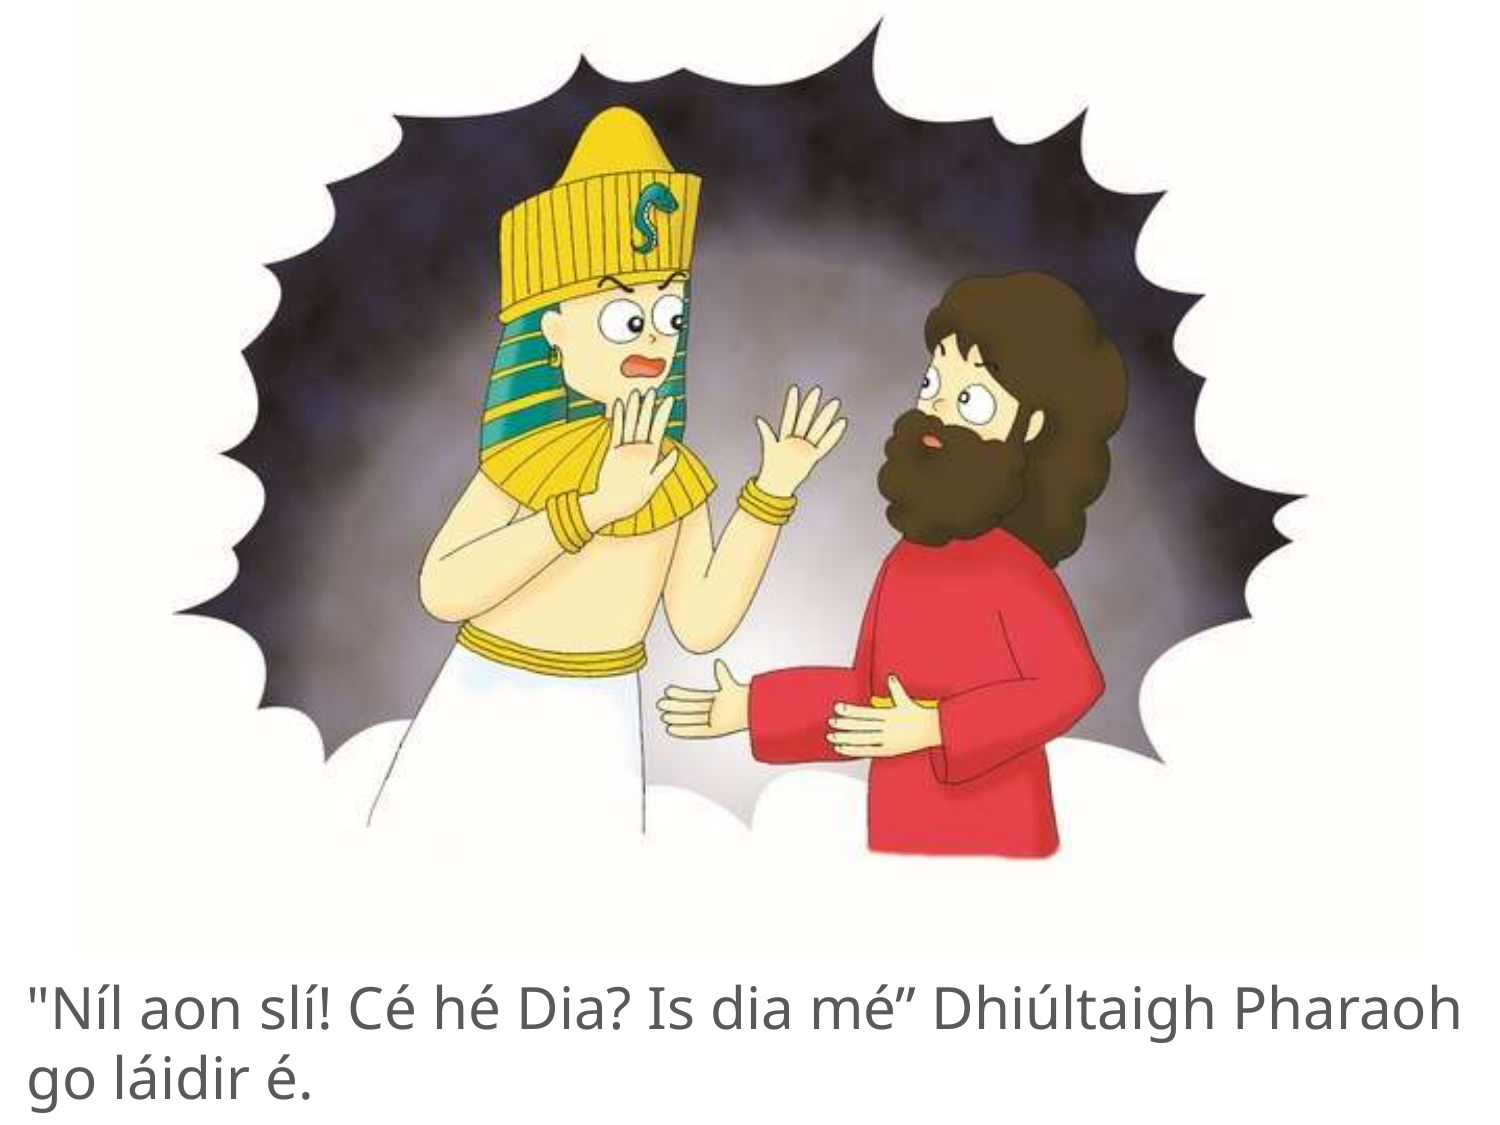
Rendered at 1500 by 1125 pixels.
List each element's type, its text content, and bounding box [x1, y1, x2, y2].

picture [72, 0, 1427, 953]
text_box "Níl aon slí! Cé hé Dia? Is dia mé” Dhiúltaigh Pharaoh go láidir é. [11, 964, 1483, 1119]
